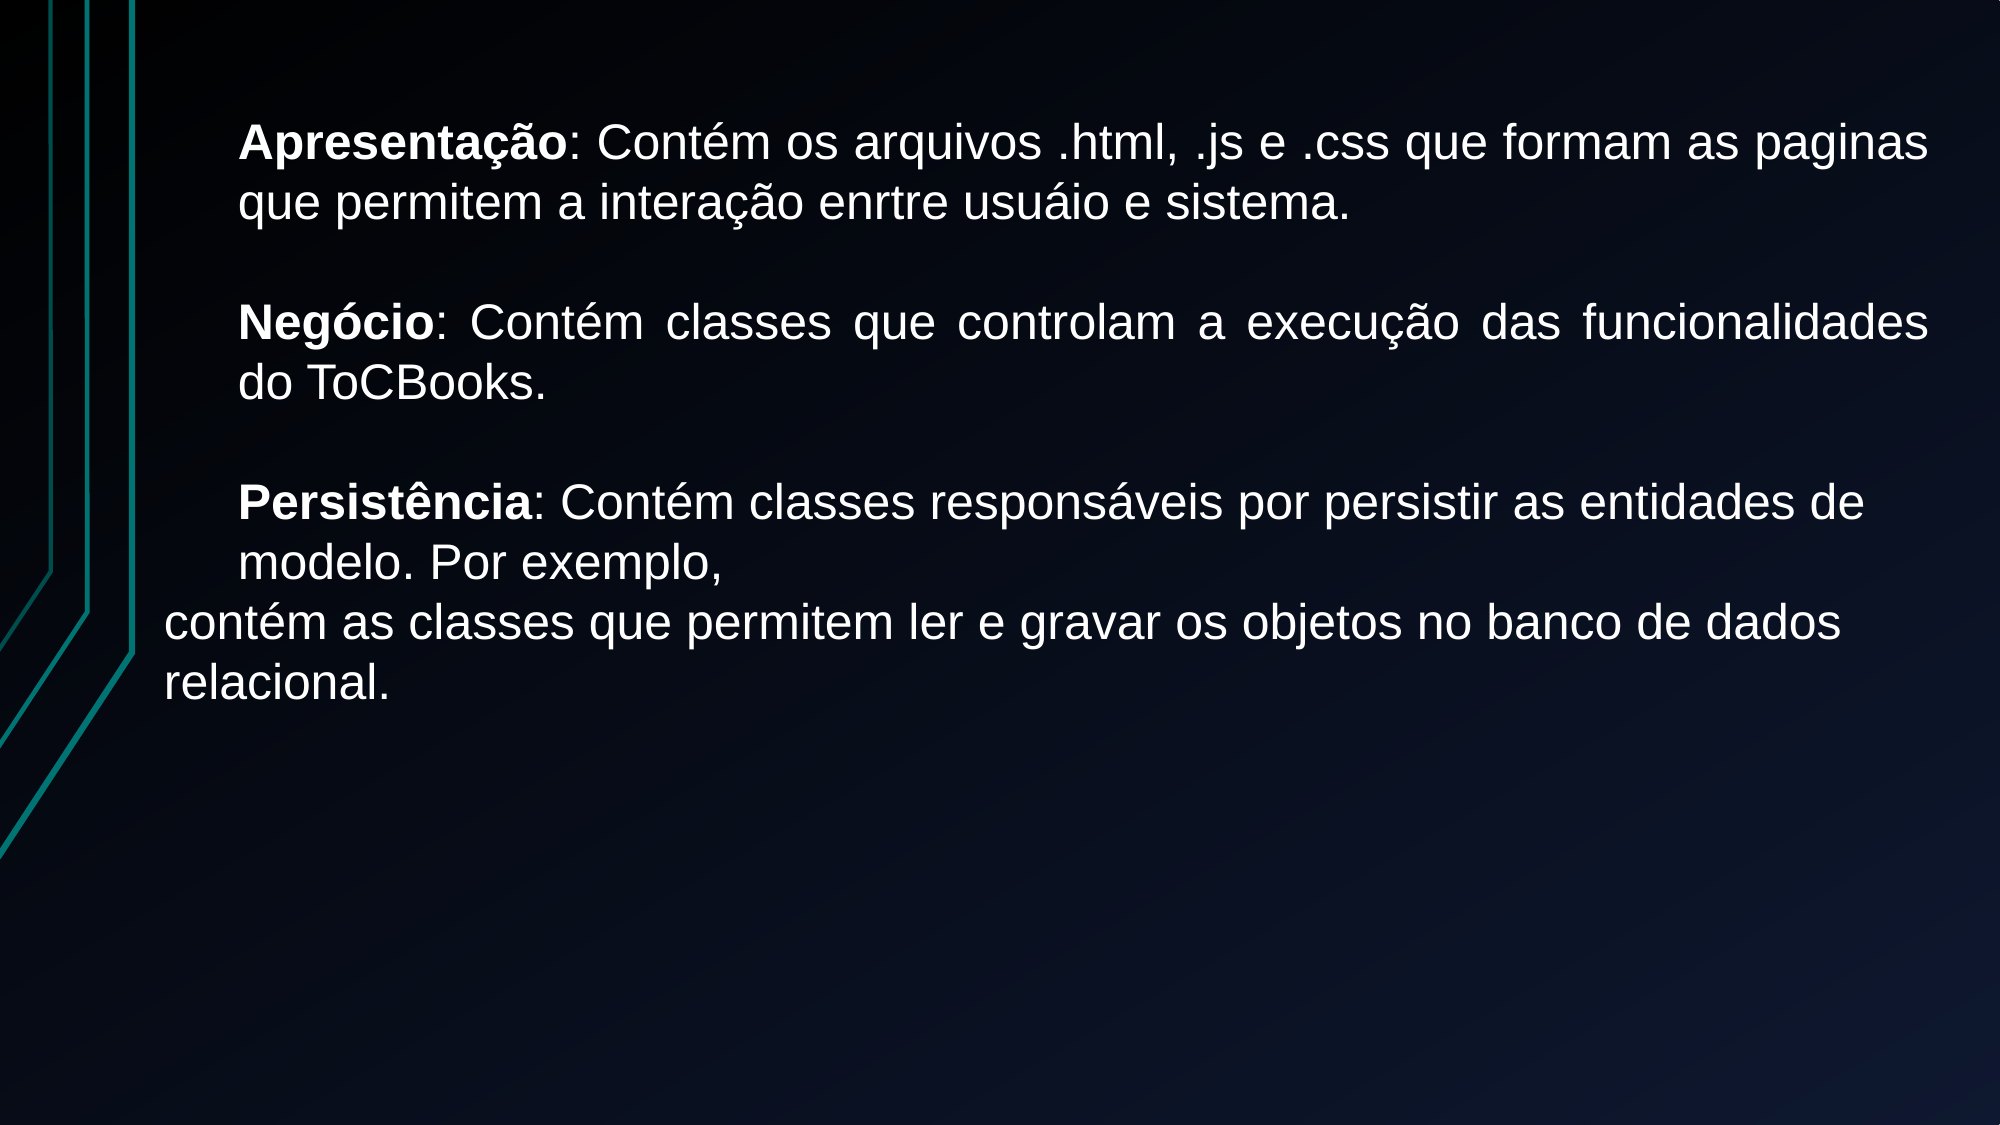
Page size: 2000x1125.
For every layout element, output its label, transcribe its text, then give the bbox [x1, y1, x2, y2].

text_box Apresentação: Contém os arquivos .html, .js e .css que formam as paginas que permitem a interação enrtre usuáio e sistema. Negócio: Contém classes que controlam a execução das funcionalidades do ToCBooks. Persistência: Contém classes responsáveis por persistir as entidades de modelo. Por exemplo, contém as classes que permitem ler e gravar os objetos no banco de dados relacional. [149, 101, 1945, 717]
